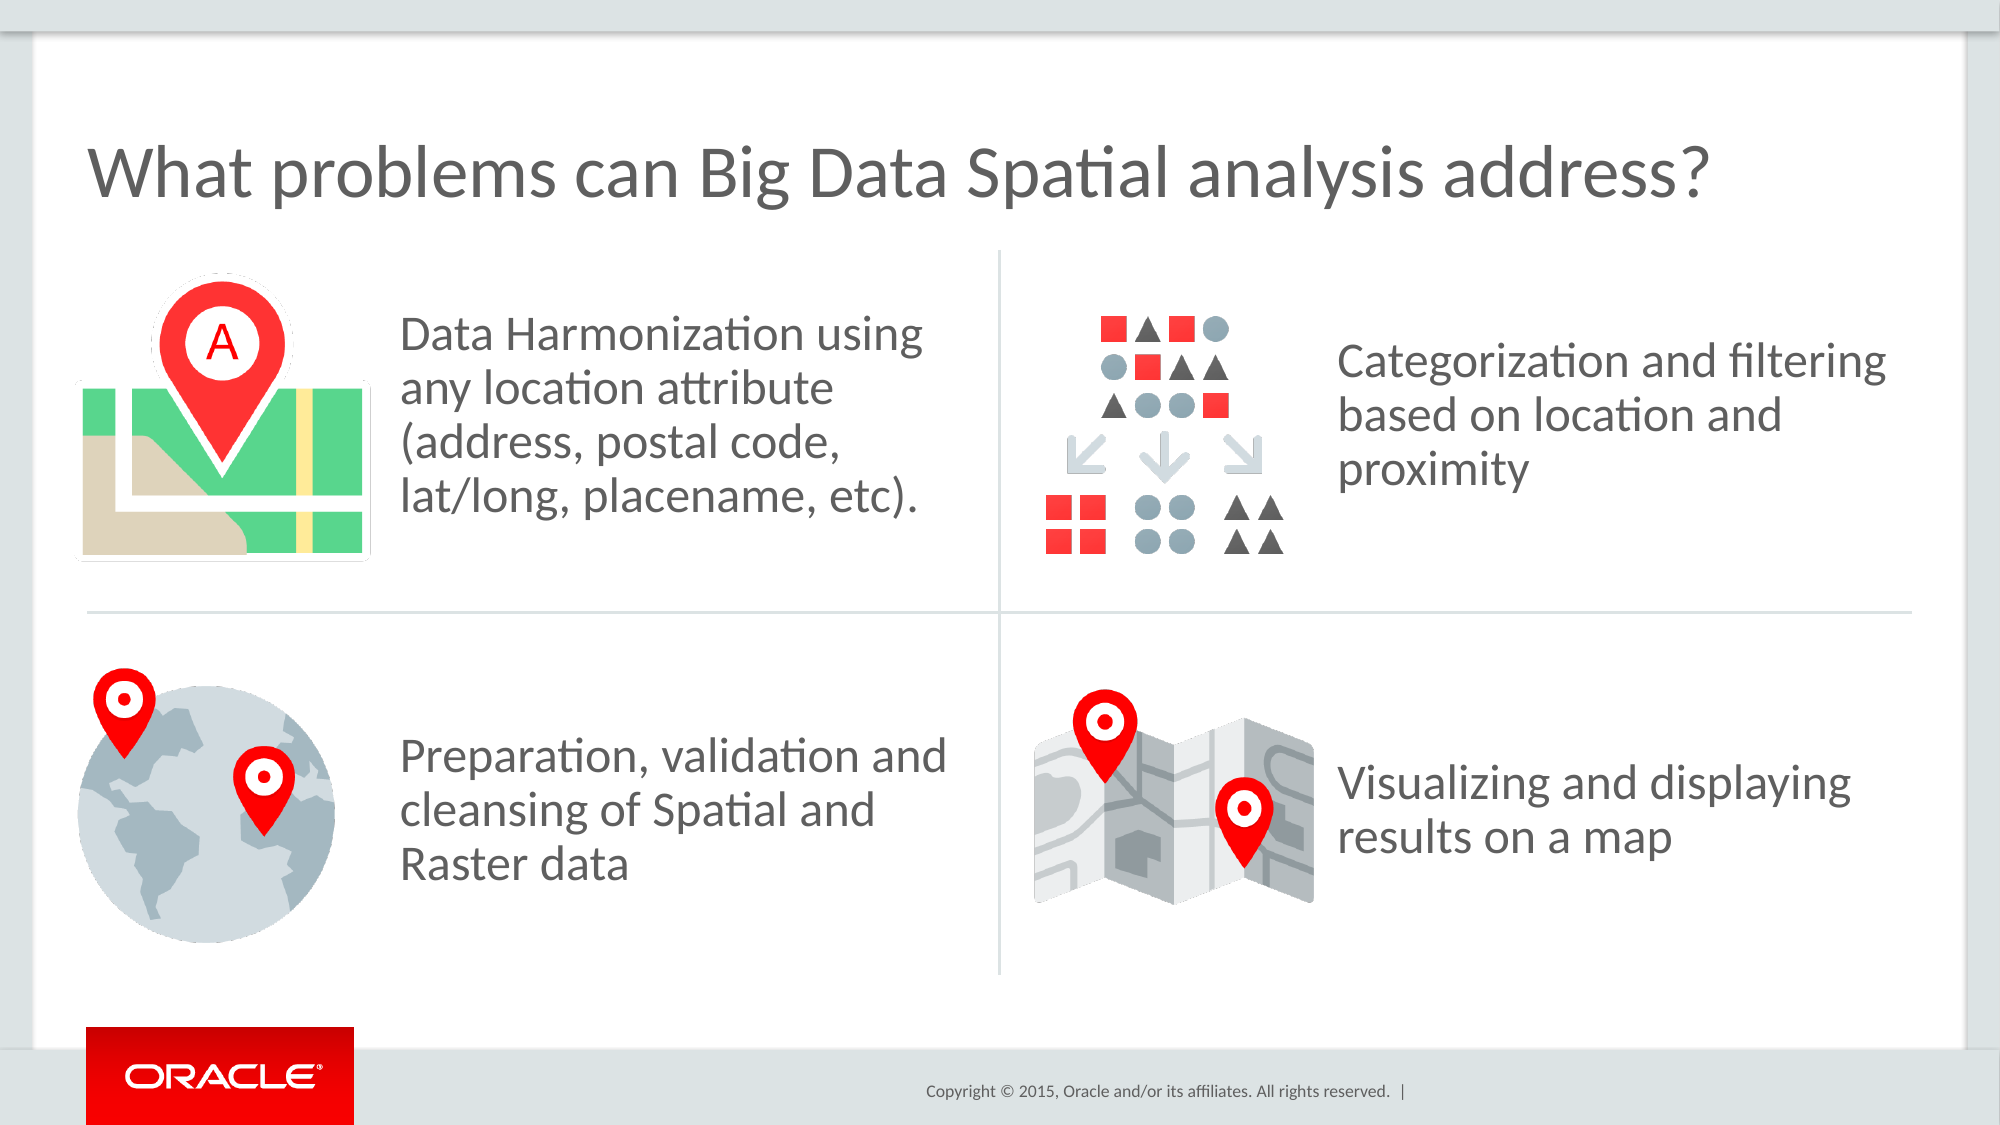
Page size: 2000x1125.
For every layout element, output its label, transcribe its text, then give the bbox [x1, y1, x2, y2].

title What problems can Big Data Spatial analysis address? [87, 66, 1913, 213]
text_box Data Harmonization using any location attribute (address, postal code, lat/long, placename, etc). [399, 249, 975, 580]
picture [1028, 299, 1301, 571]
list Preparation, validation and cleansing of Spatial and Raster data [399, 645, 975, 975]
list Visualizing and displaying results on a map [1337, 645, 1913, 975]
picture [1028, 651, 1319, 942]
picture [41, 643, 372, 974]
list Categorization and filtering based on location and proximity [1337, 249, 1913, 580]
picture [86, 1027, 354, 1125]
picture [66, 269, 378, 565]
